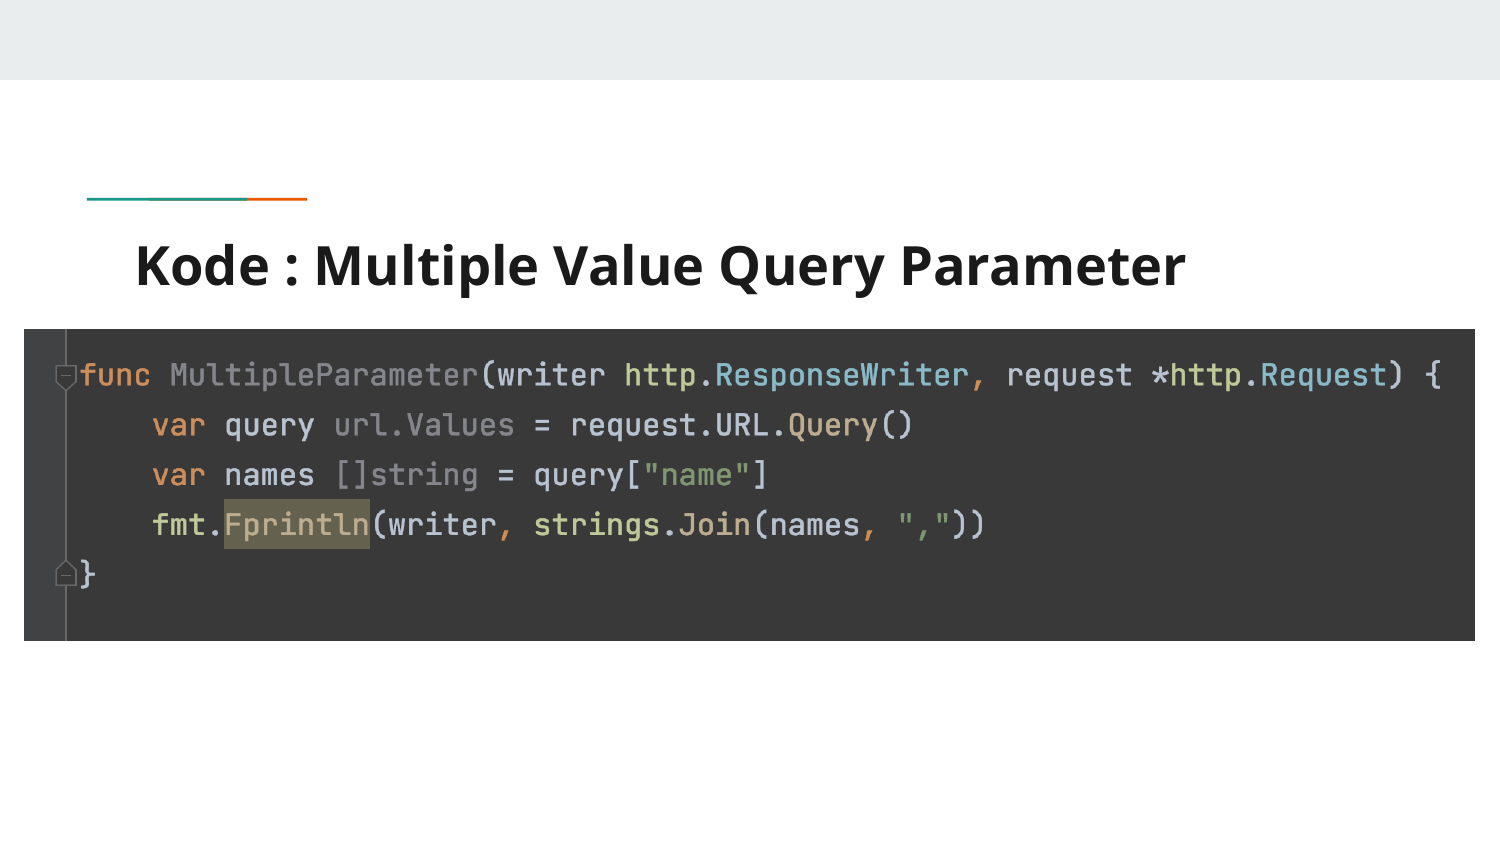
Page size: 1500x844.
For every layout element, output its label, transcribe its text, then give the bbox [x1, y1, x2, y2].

title Kode : Multiple Value Query Parameter [119, 216, 1381, 305]
picture [24, 328, 1476, 642]
